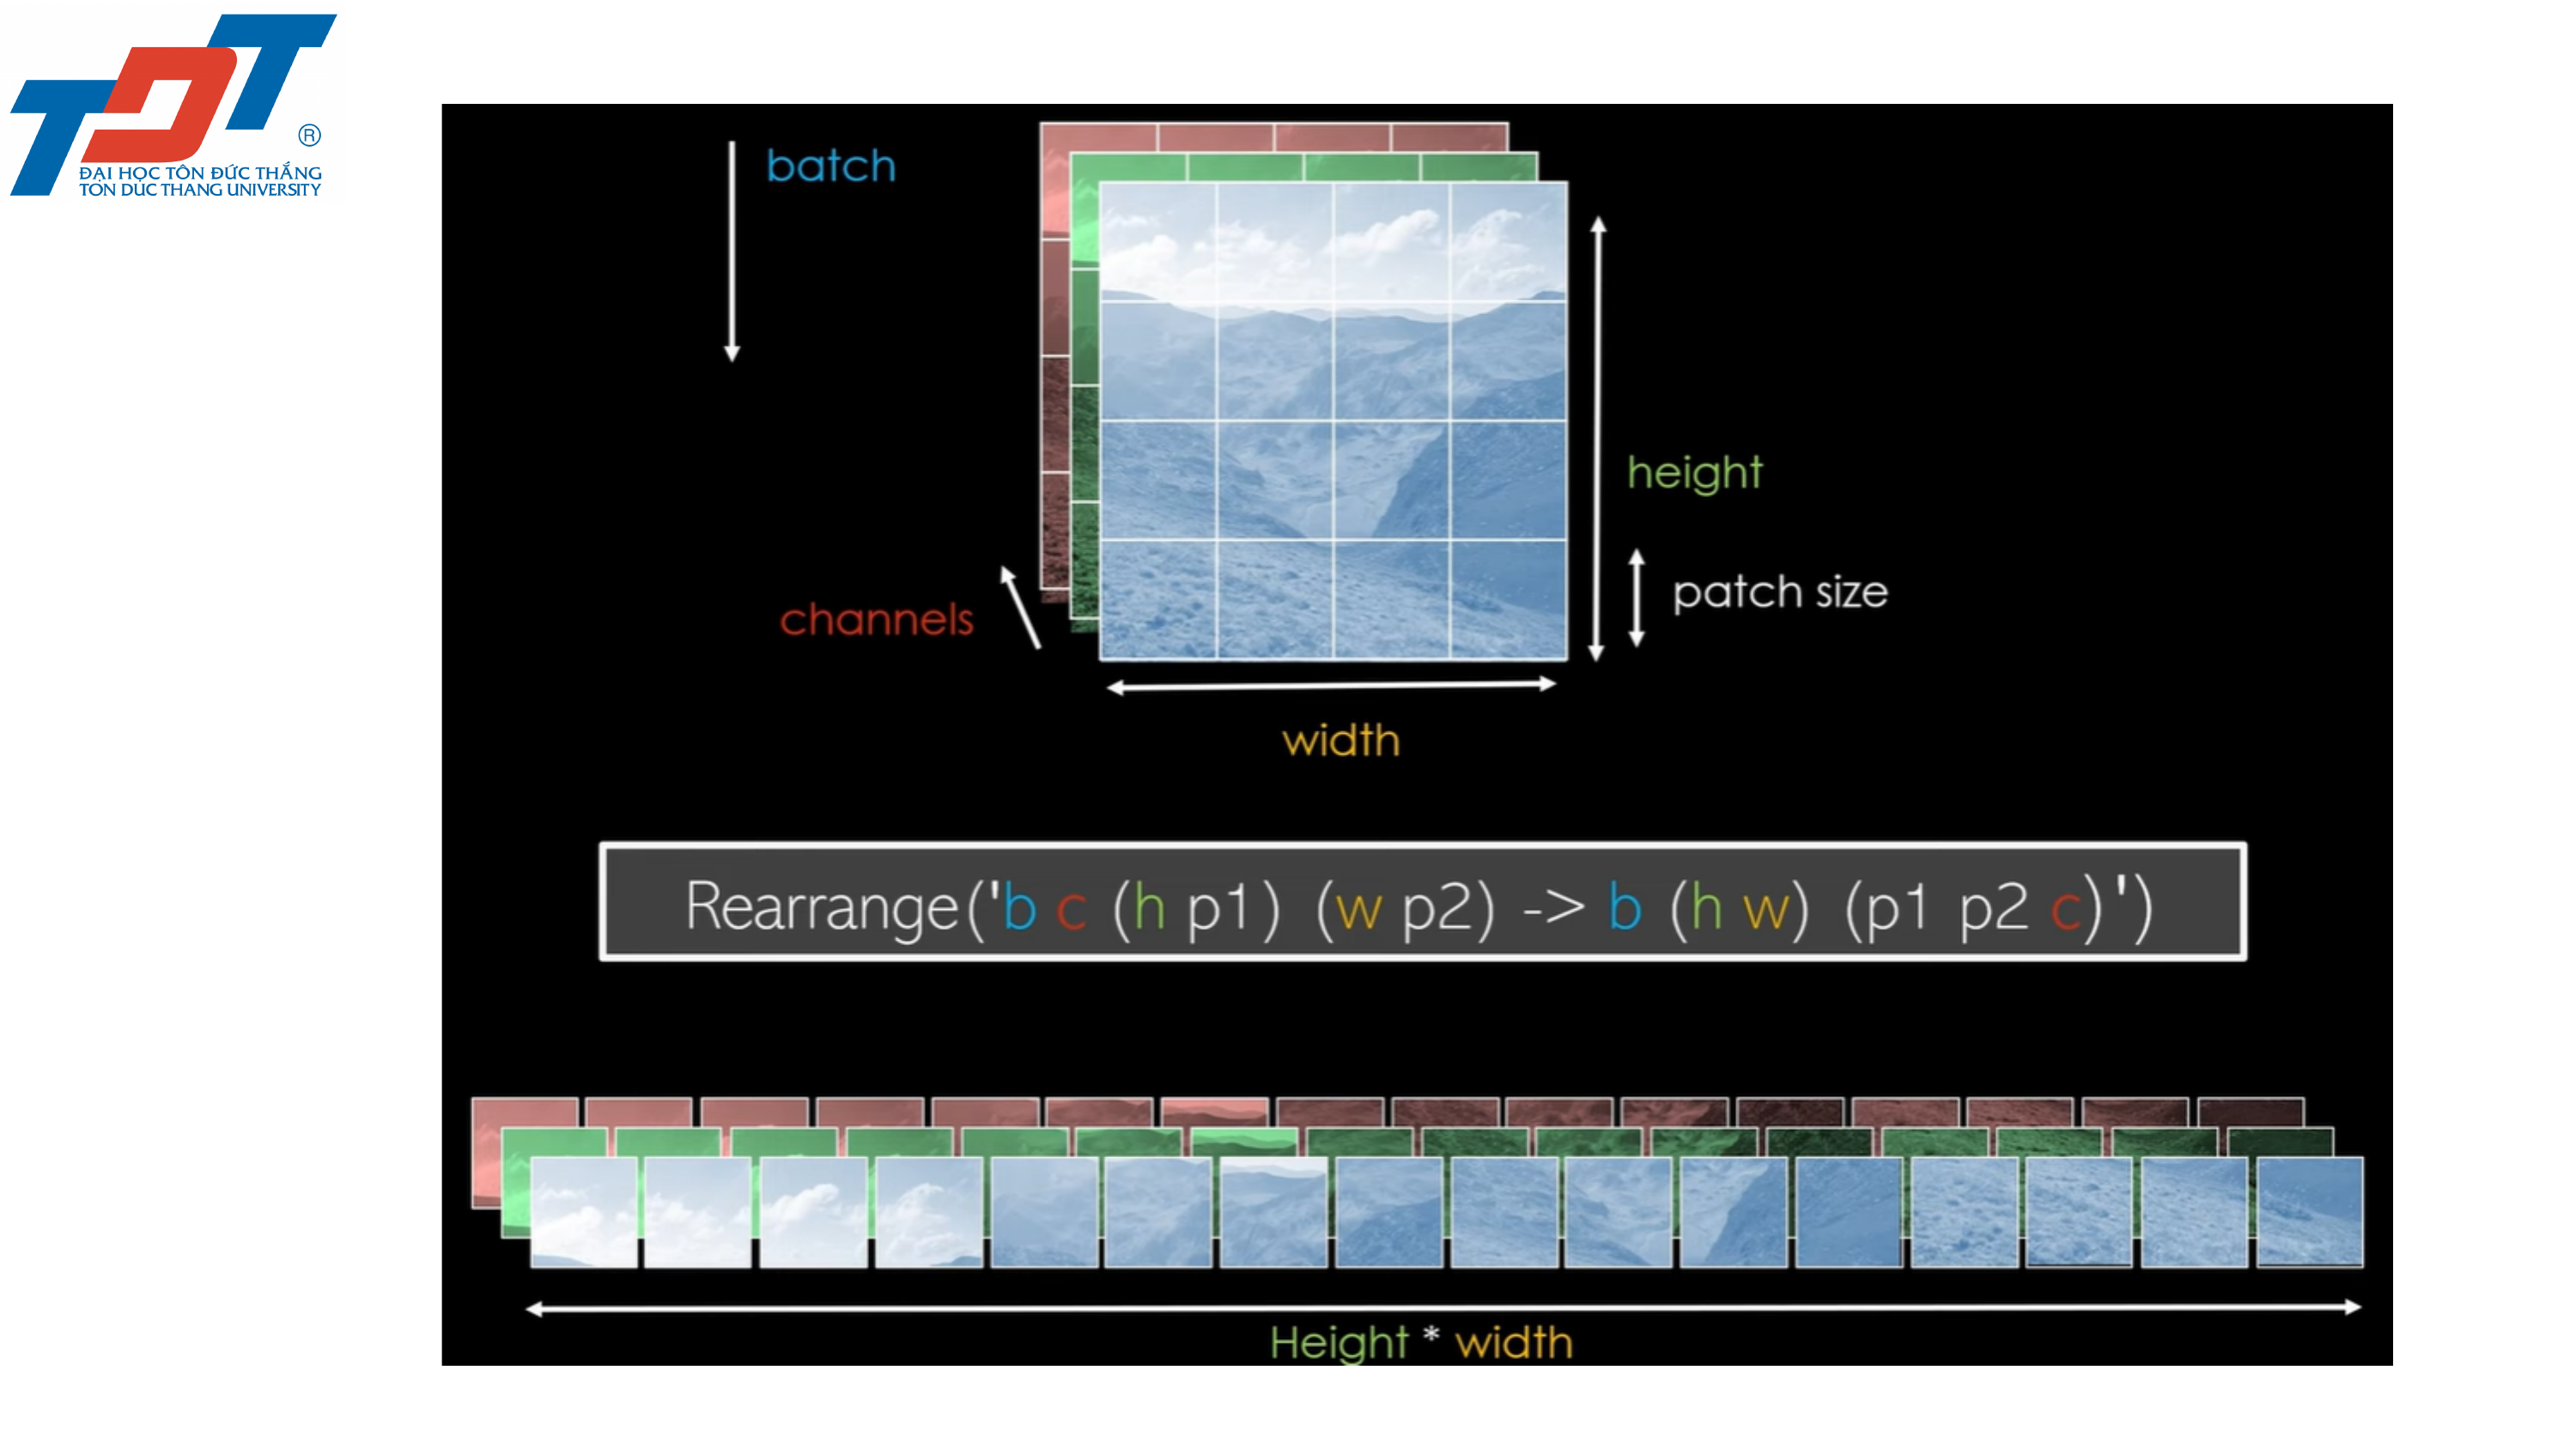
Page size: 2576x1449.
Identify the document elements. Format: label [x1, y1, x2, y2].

text_box [0, 3, 347, 205]
text_box [441, 104, 2393, 1366]
